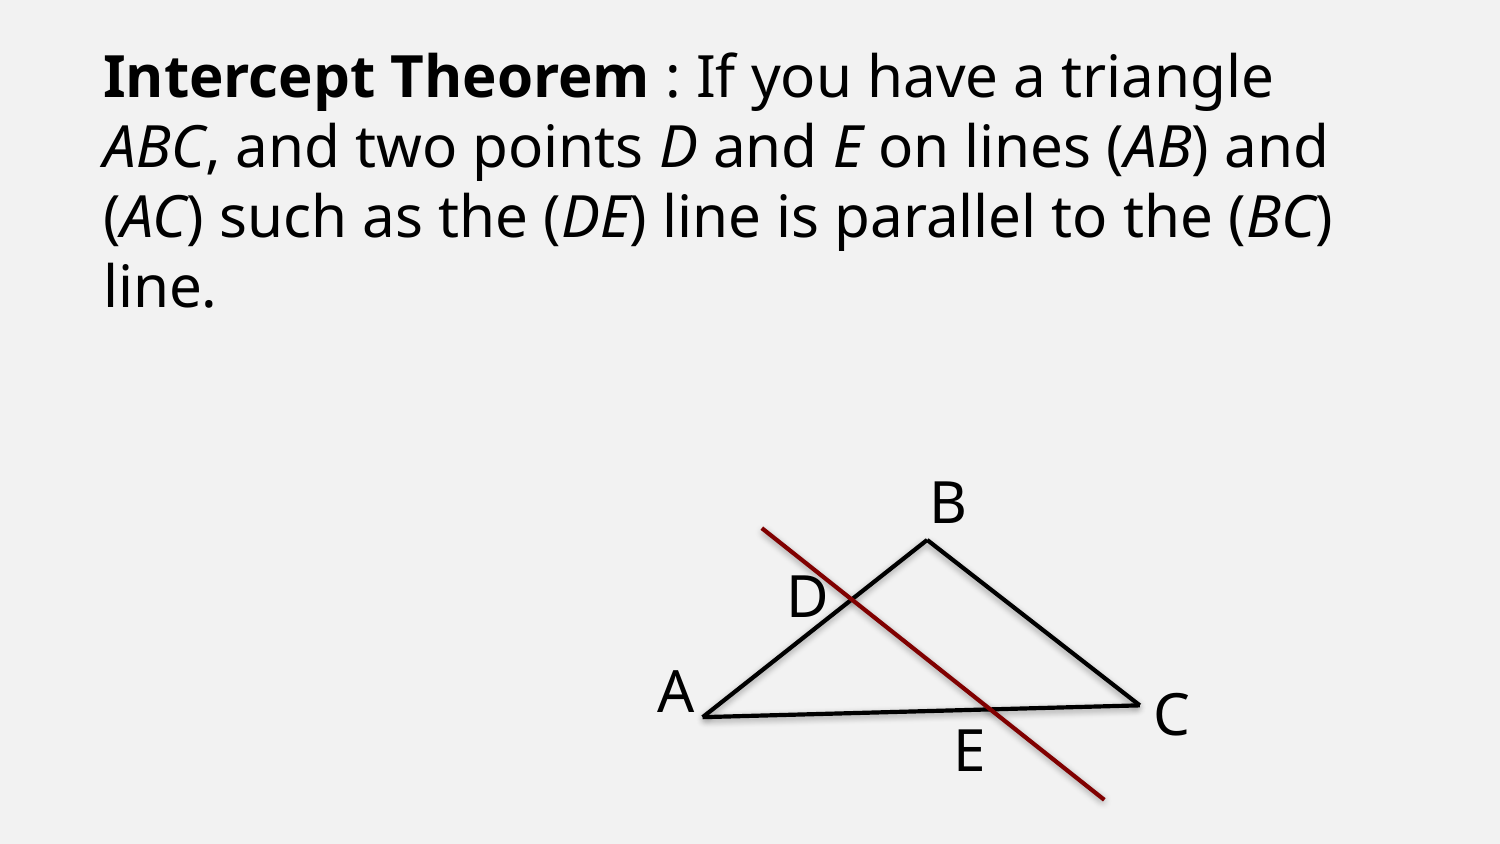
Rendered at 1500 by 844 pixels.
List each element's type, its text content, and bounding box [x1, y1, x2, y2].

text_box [643, 456, 1205, 756]
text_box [761, 527, 1105, 801]
text_box Intercept Theorem : If you have a triangle ABC, and two points D and E on lines (AB) and (AC) such as the (DE) line is parallel to the (BC) line. [88, 32, 1412, 327]
